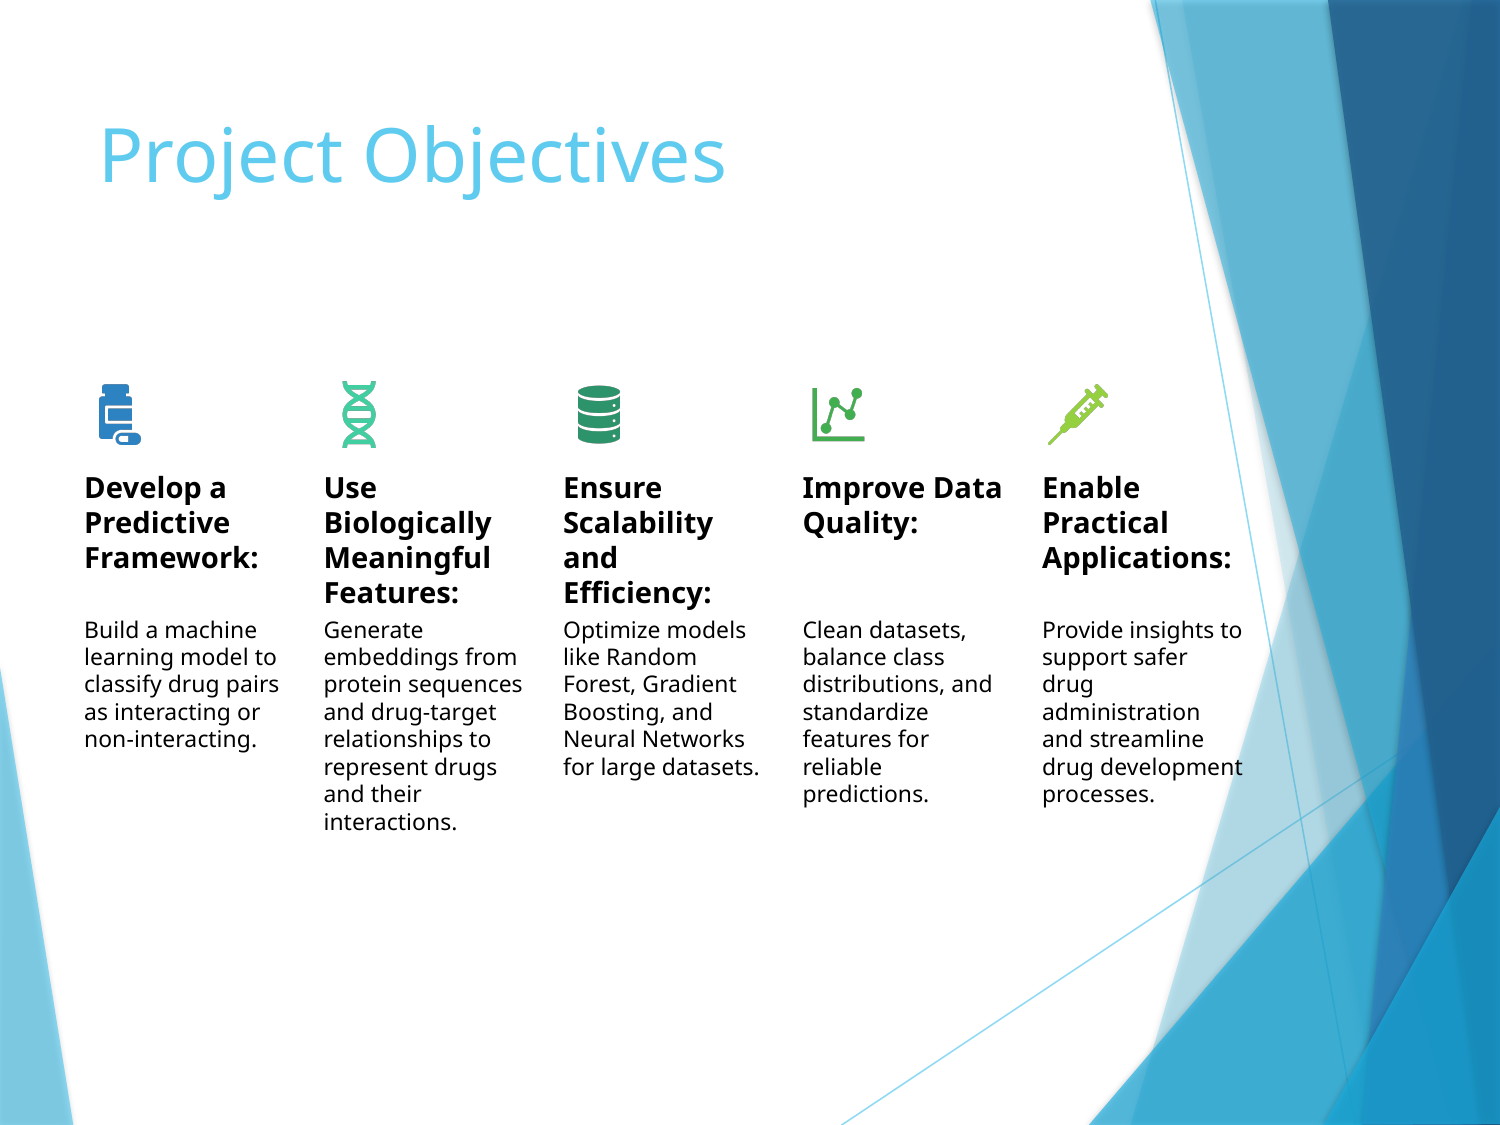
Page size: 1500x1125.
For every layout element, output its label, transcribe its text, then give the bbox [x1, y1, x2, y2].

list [82, 218, 1248, 992]
title Project Objectives [83, 99, 1141, 218]
